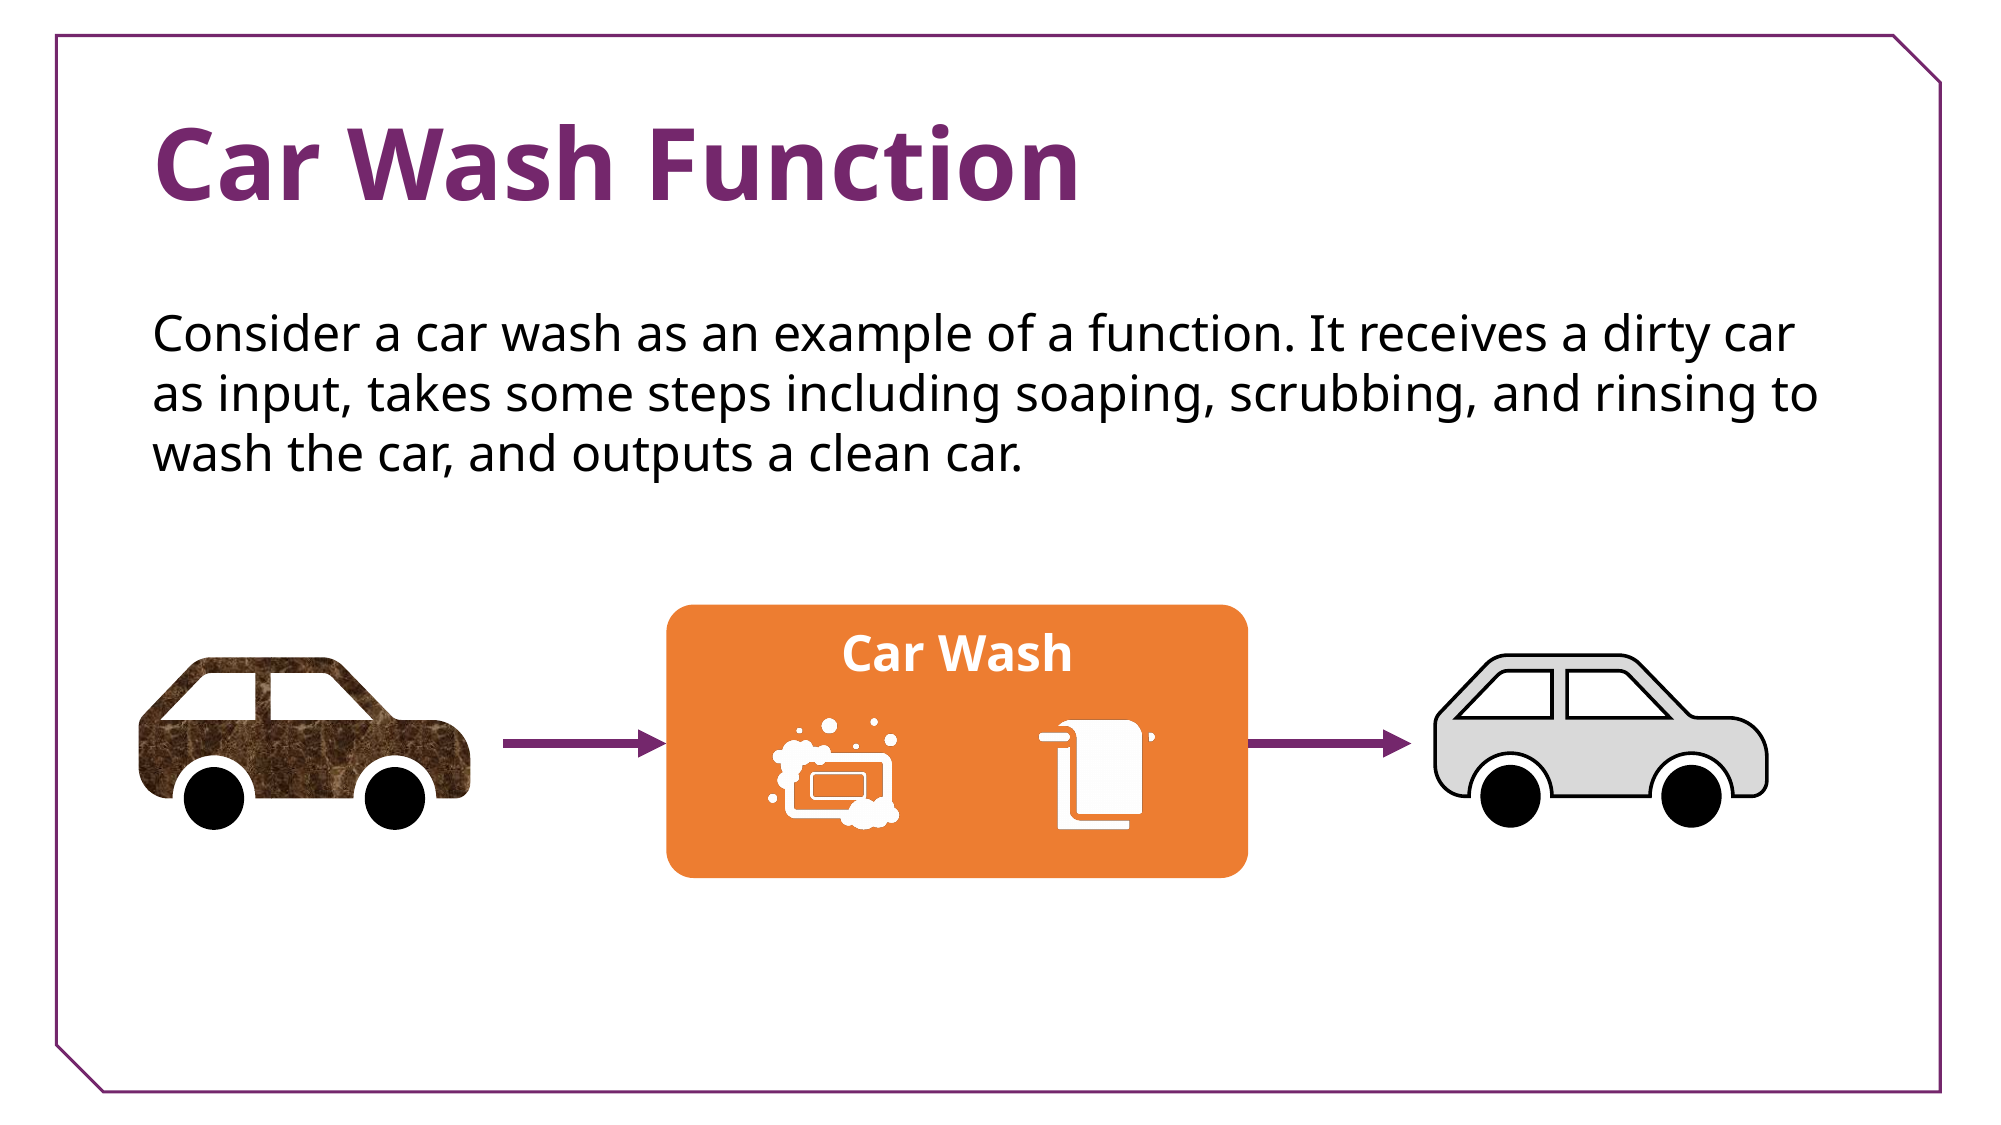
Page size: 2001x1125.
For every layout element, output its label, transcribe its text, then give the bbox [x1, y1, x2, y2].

picture [1021, 699, 1172, 850]
text_box Car Wash [665, 603, 1250, 880]
picture [758, 699, 909, 850]
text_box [123, 555, 486, 932]
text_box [1420, 553, 1782, 930]
text_box [55, 34, 1942, 1093]
text_box Consider a car wash as an example of a function. It receives a dirty car as input, takes some steps including soaping, scrubbing, and rinsing to wash the car, and outputs a clean car. [137, 294, 1859, 490]
